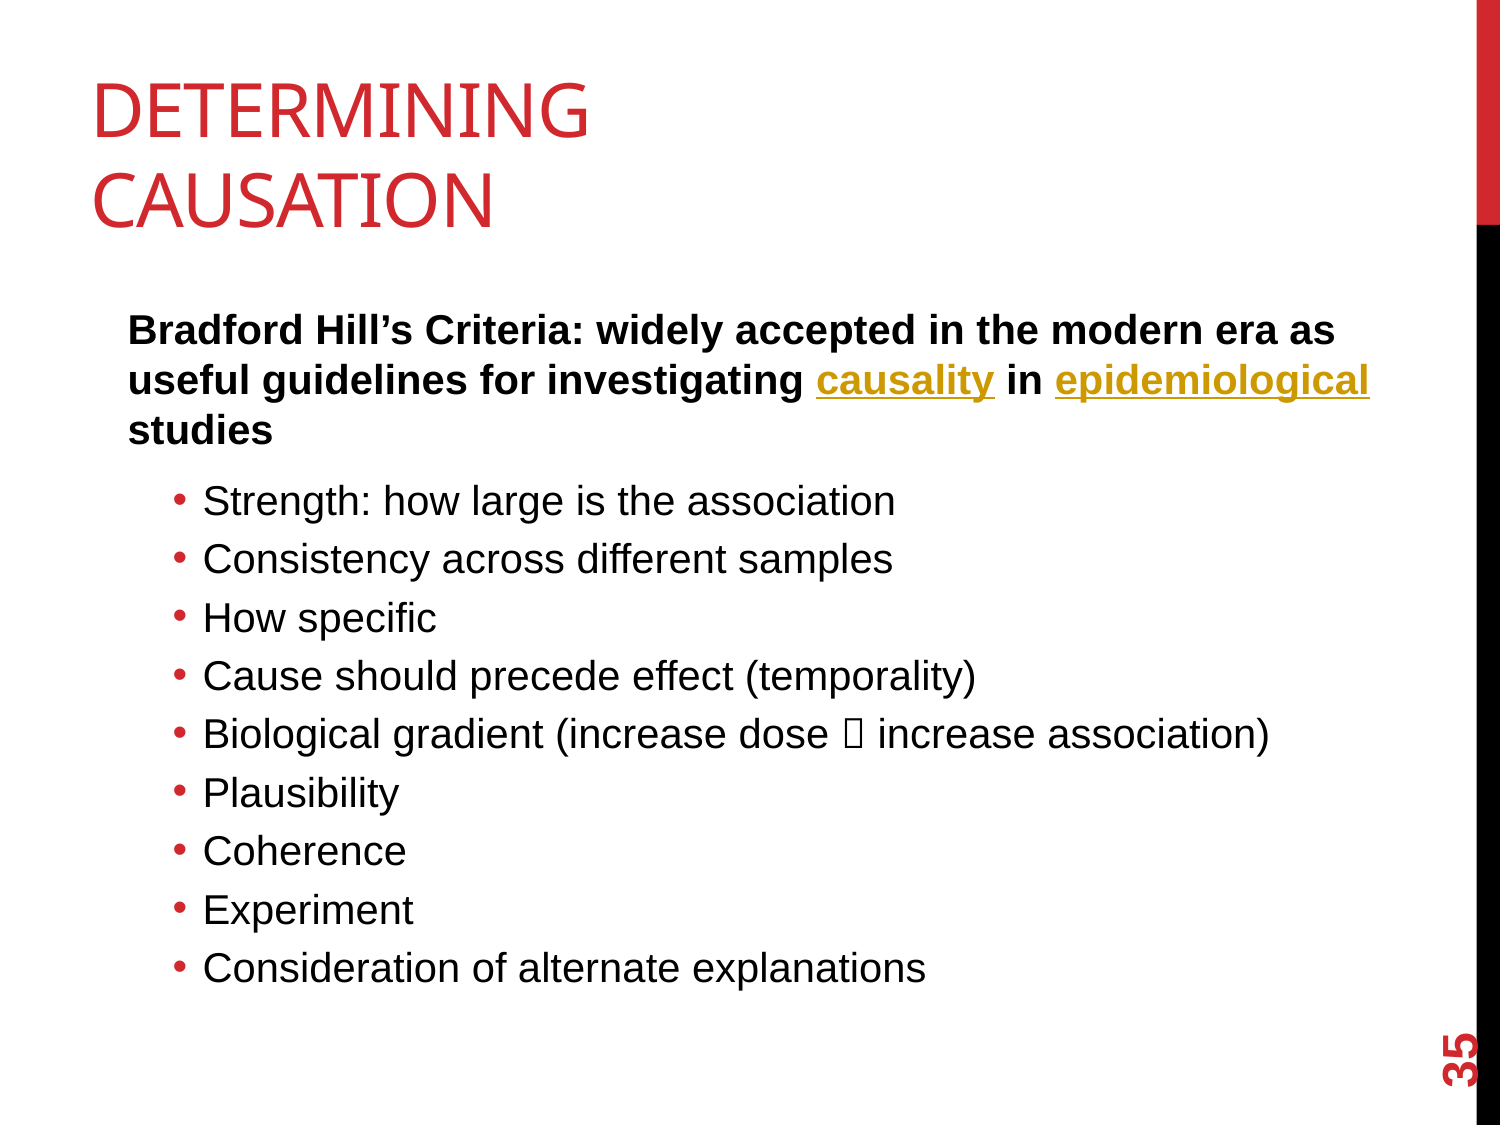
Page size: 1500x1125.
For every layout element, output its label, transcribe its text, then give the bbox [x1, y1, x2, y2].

list Bradford Hill’s Criteria: widely accepted in the modern era as useful guidelines for investigating causality in epidemiological studies Strength: how large is the association Consistency across different samples How specific Cause should precede effect (temporality) Biological gradient (increase dose  increase association) Plausibility Coherence Experiment Consideration of alternate explanations [112, 295, 1388, 1013]
title Determining Causation [75, 25, 1025, 250]
slide_number 35 [1427, 887, 1488, 1104]
